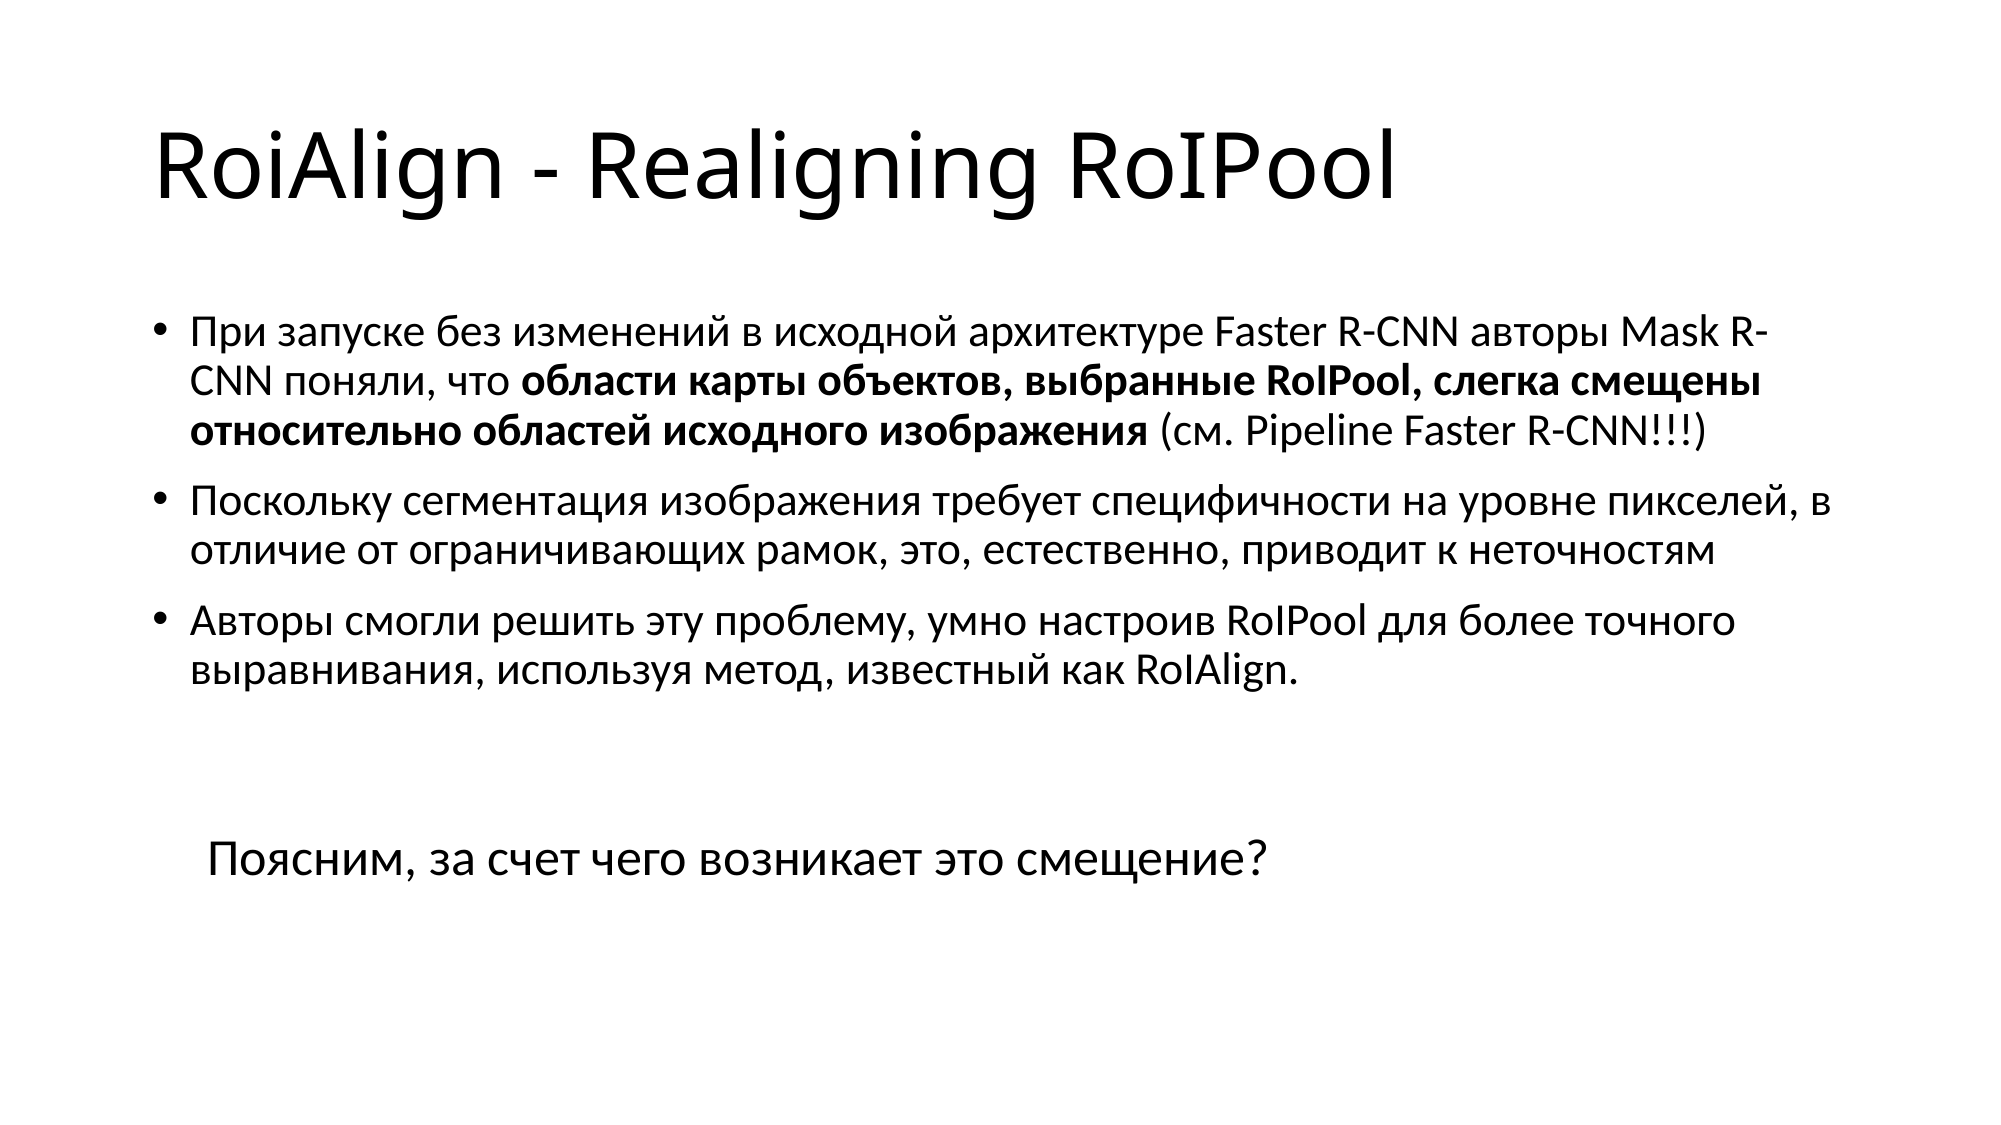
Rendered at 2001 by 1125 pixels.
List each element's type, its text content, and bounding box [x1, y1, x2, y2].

list При запуске без изменений в исходной архитектуре Faster R-CNN авторы Mask R-CNN поняли, что области карты объектов, выбранные RoIPool, слегка смещены относительно областей исходного изображения (см. Pipeline Faster R-CNN!!!) Поскольку сегментация изображения требует специфичности на уровне пикселей, в отличие от ограничивающих рамок, это, естественно, приводит к неточностям Авторы смогли решить эту проблему, умно настроив RoIPool для более точного выравнивания, используя метод, известный как RoIAlign. [137, 299, 1863, 1014]
text_box Поясним, за счет чего возникает это смещение? [192, 816, 1285, 894]
title RoiAlign - Realigning RoIPool [137, 59, 1863, 278]
